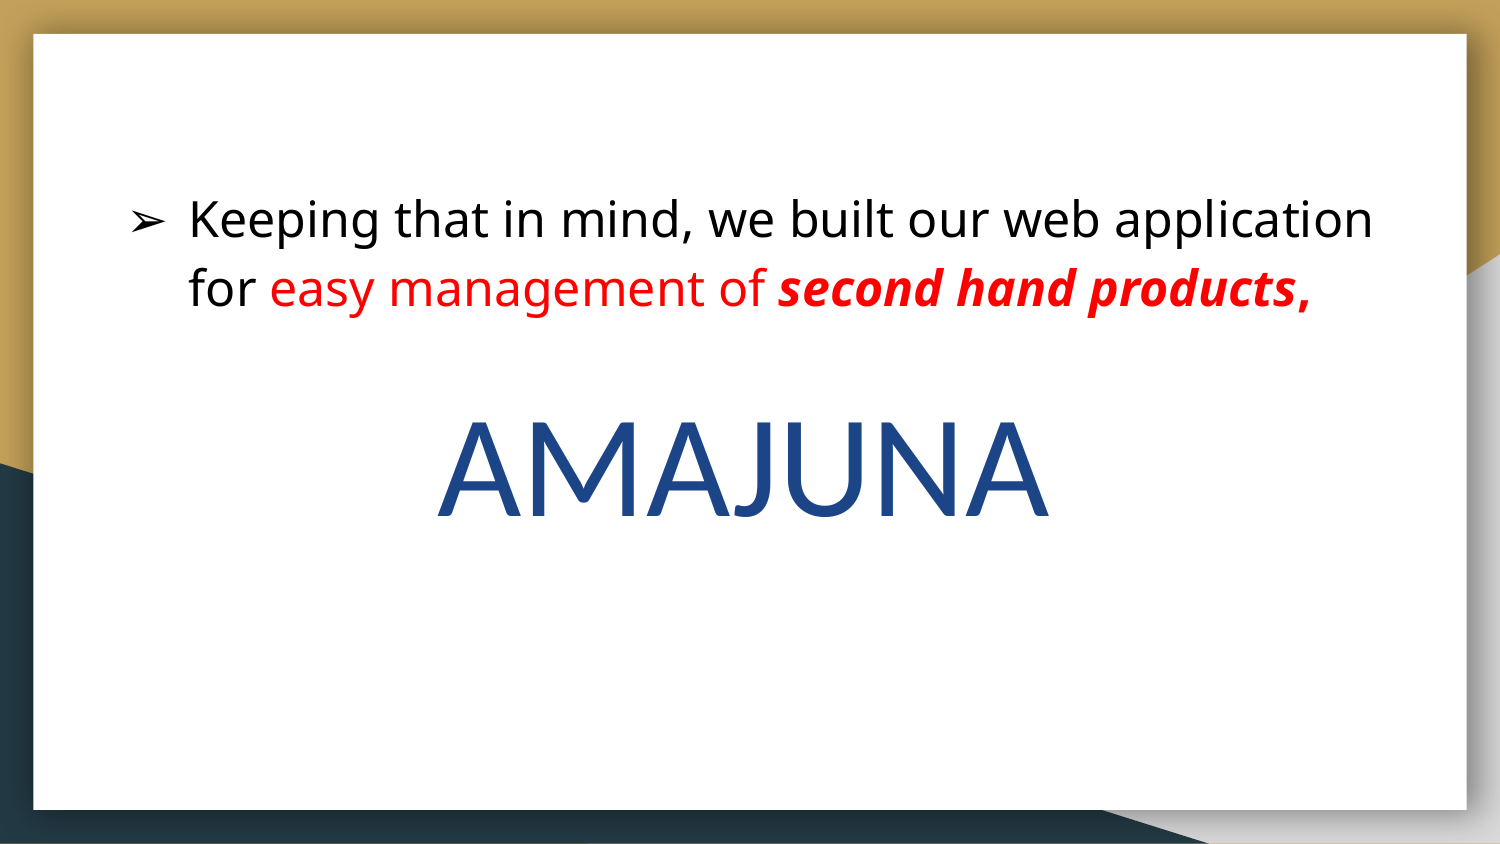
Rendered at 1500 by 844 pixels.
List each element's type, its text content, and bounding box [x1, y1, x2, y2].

title Keeping that in mind, we built our web application for easy management of second hand products, [98, 164, 1391, 733]
text_box AMAJUNA [422, 355, 1078, 671]
